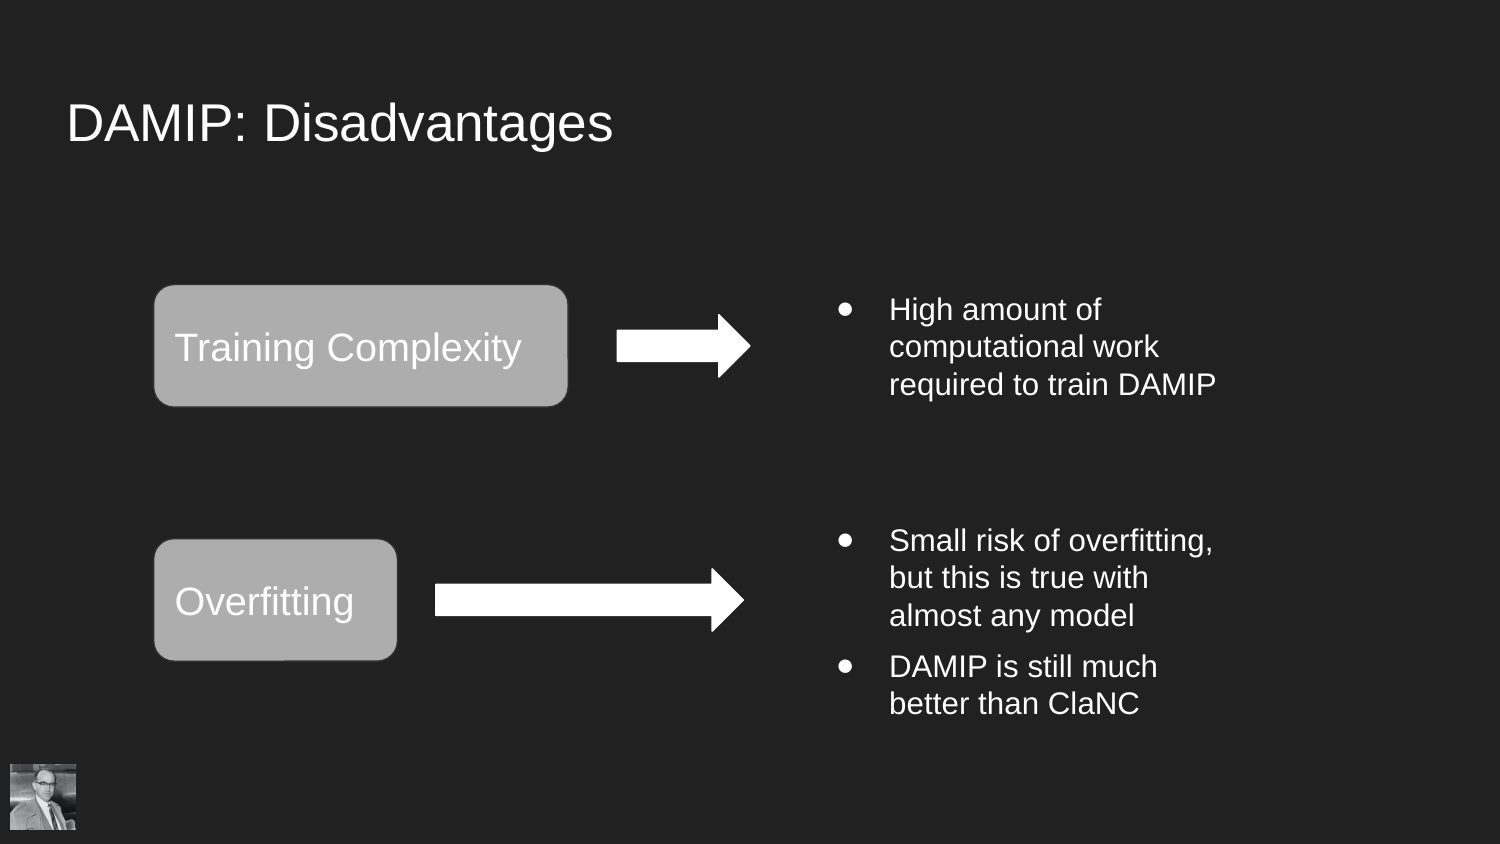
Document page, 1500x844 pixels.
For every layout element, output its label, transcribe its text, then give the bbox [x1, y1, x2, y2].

text_box Small risk of overfitting, but this is true with almost any model [799, 504, 1245, 631]
text_box Overfitting [153, 538, 398, 662]
picture [10, 764, 76, 830]
title DAMIP: Disadvantages [51, 72, 1449, 167]
text_box [617, 314, 750, 377]
text_box DAMIP is still much better than ClaNC [799, 631, 1245, 736]
text_box Training Complexity [153, 284, 569, 408]
text_box [435, 568, 744, 632]
text_box High amount of computational work required to train DAMIP [799, 273, 1245, 417]
